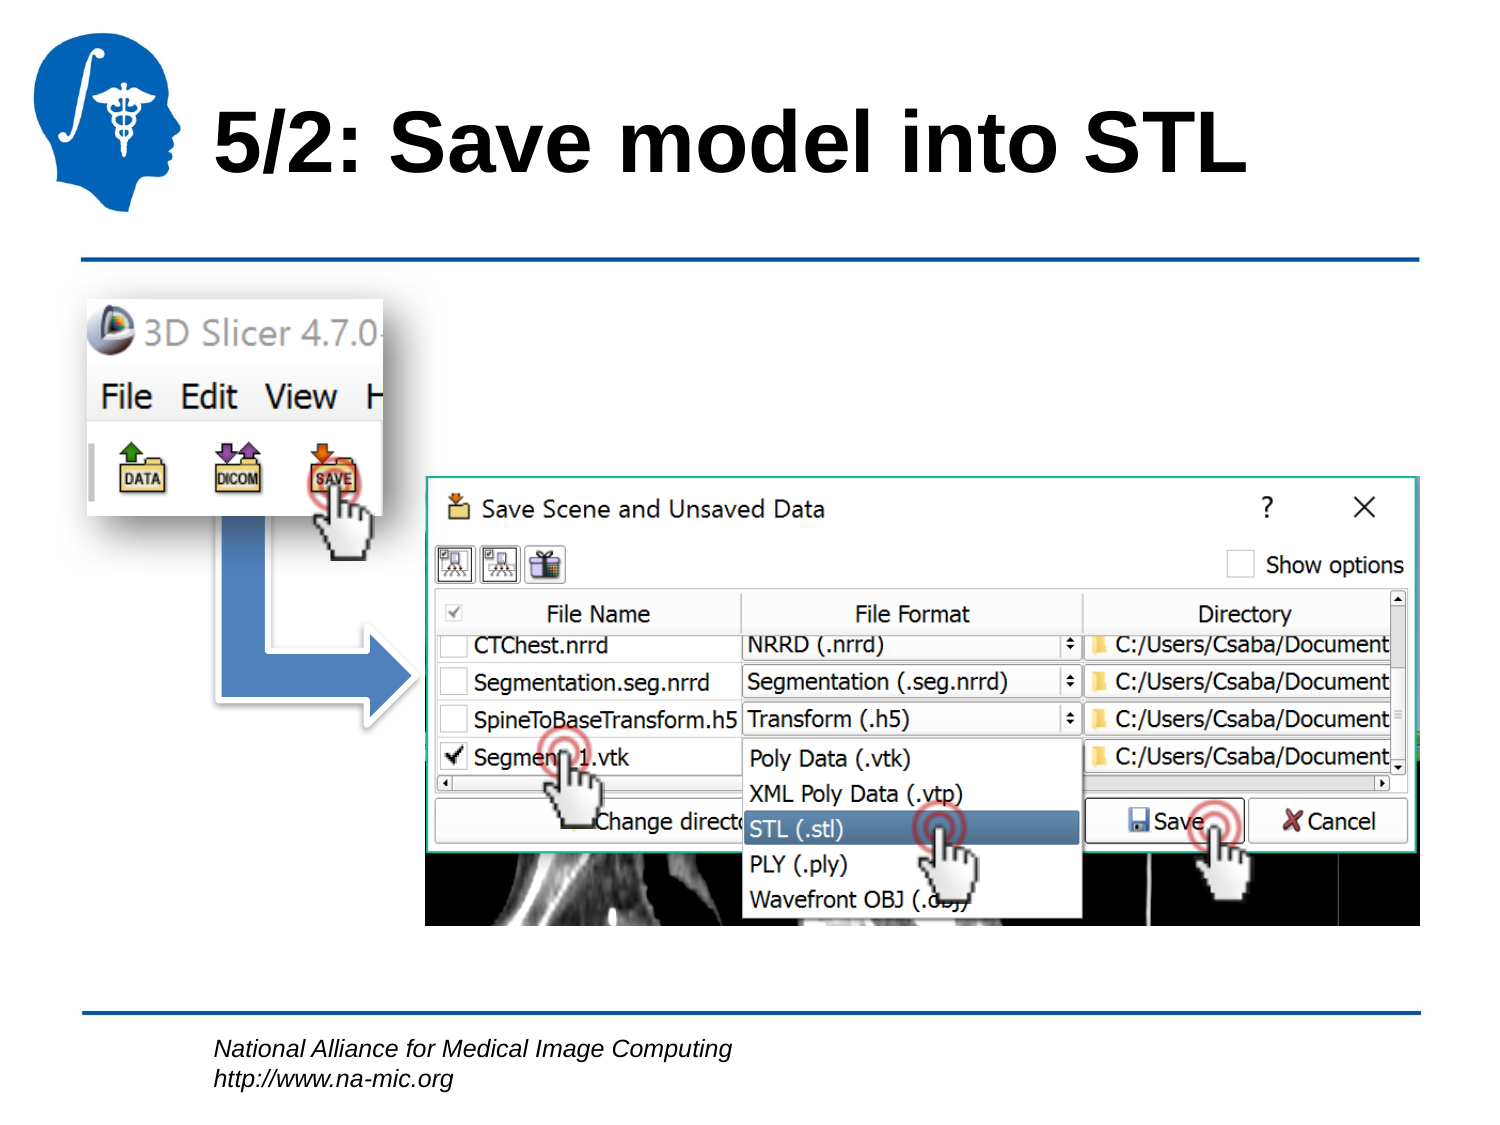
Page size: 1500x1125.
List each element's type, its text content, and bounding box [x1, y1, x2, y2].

title 5/2: Save model into STL [199, 24, 1386, 251]
text_box [215, 564, 419, 728]
picture [0, 0, 1500, 1125]
